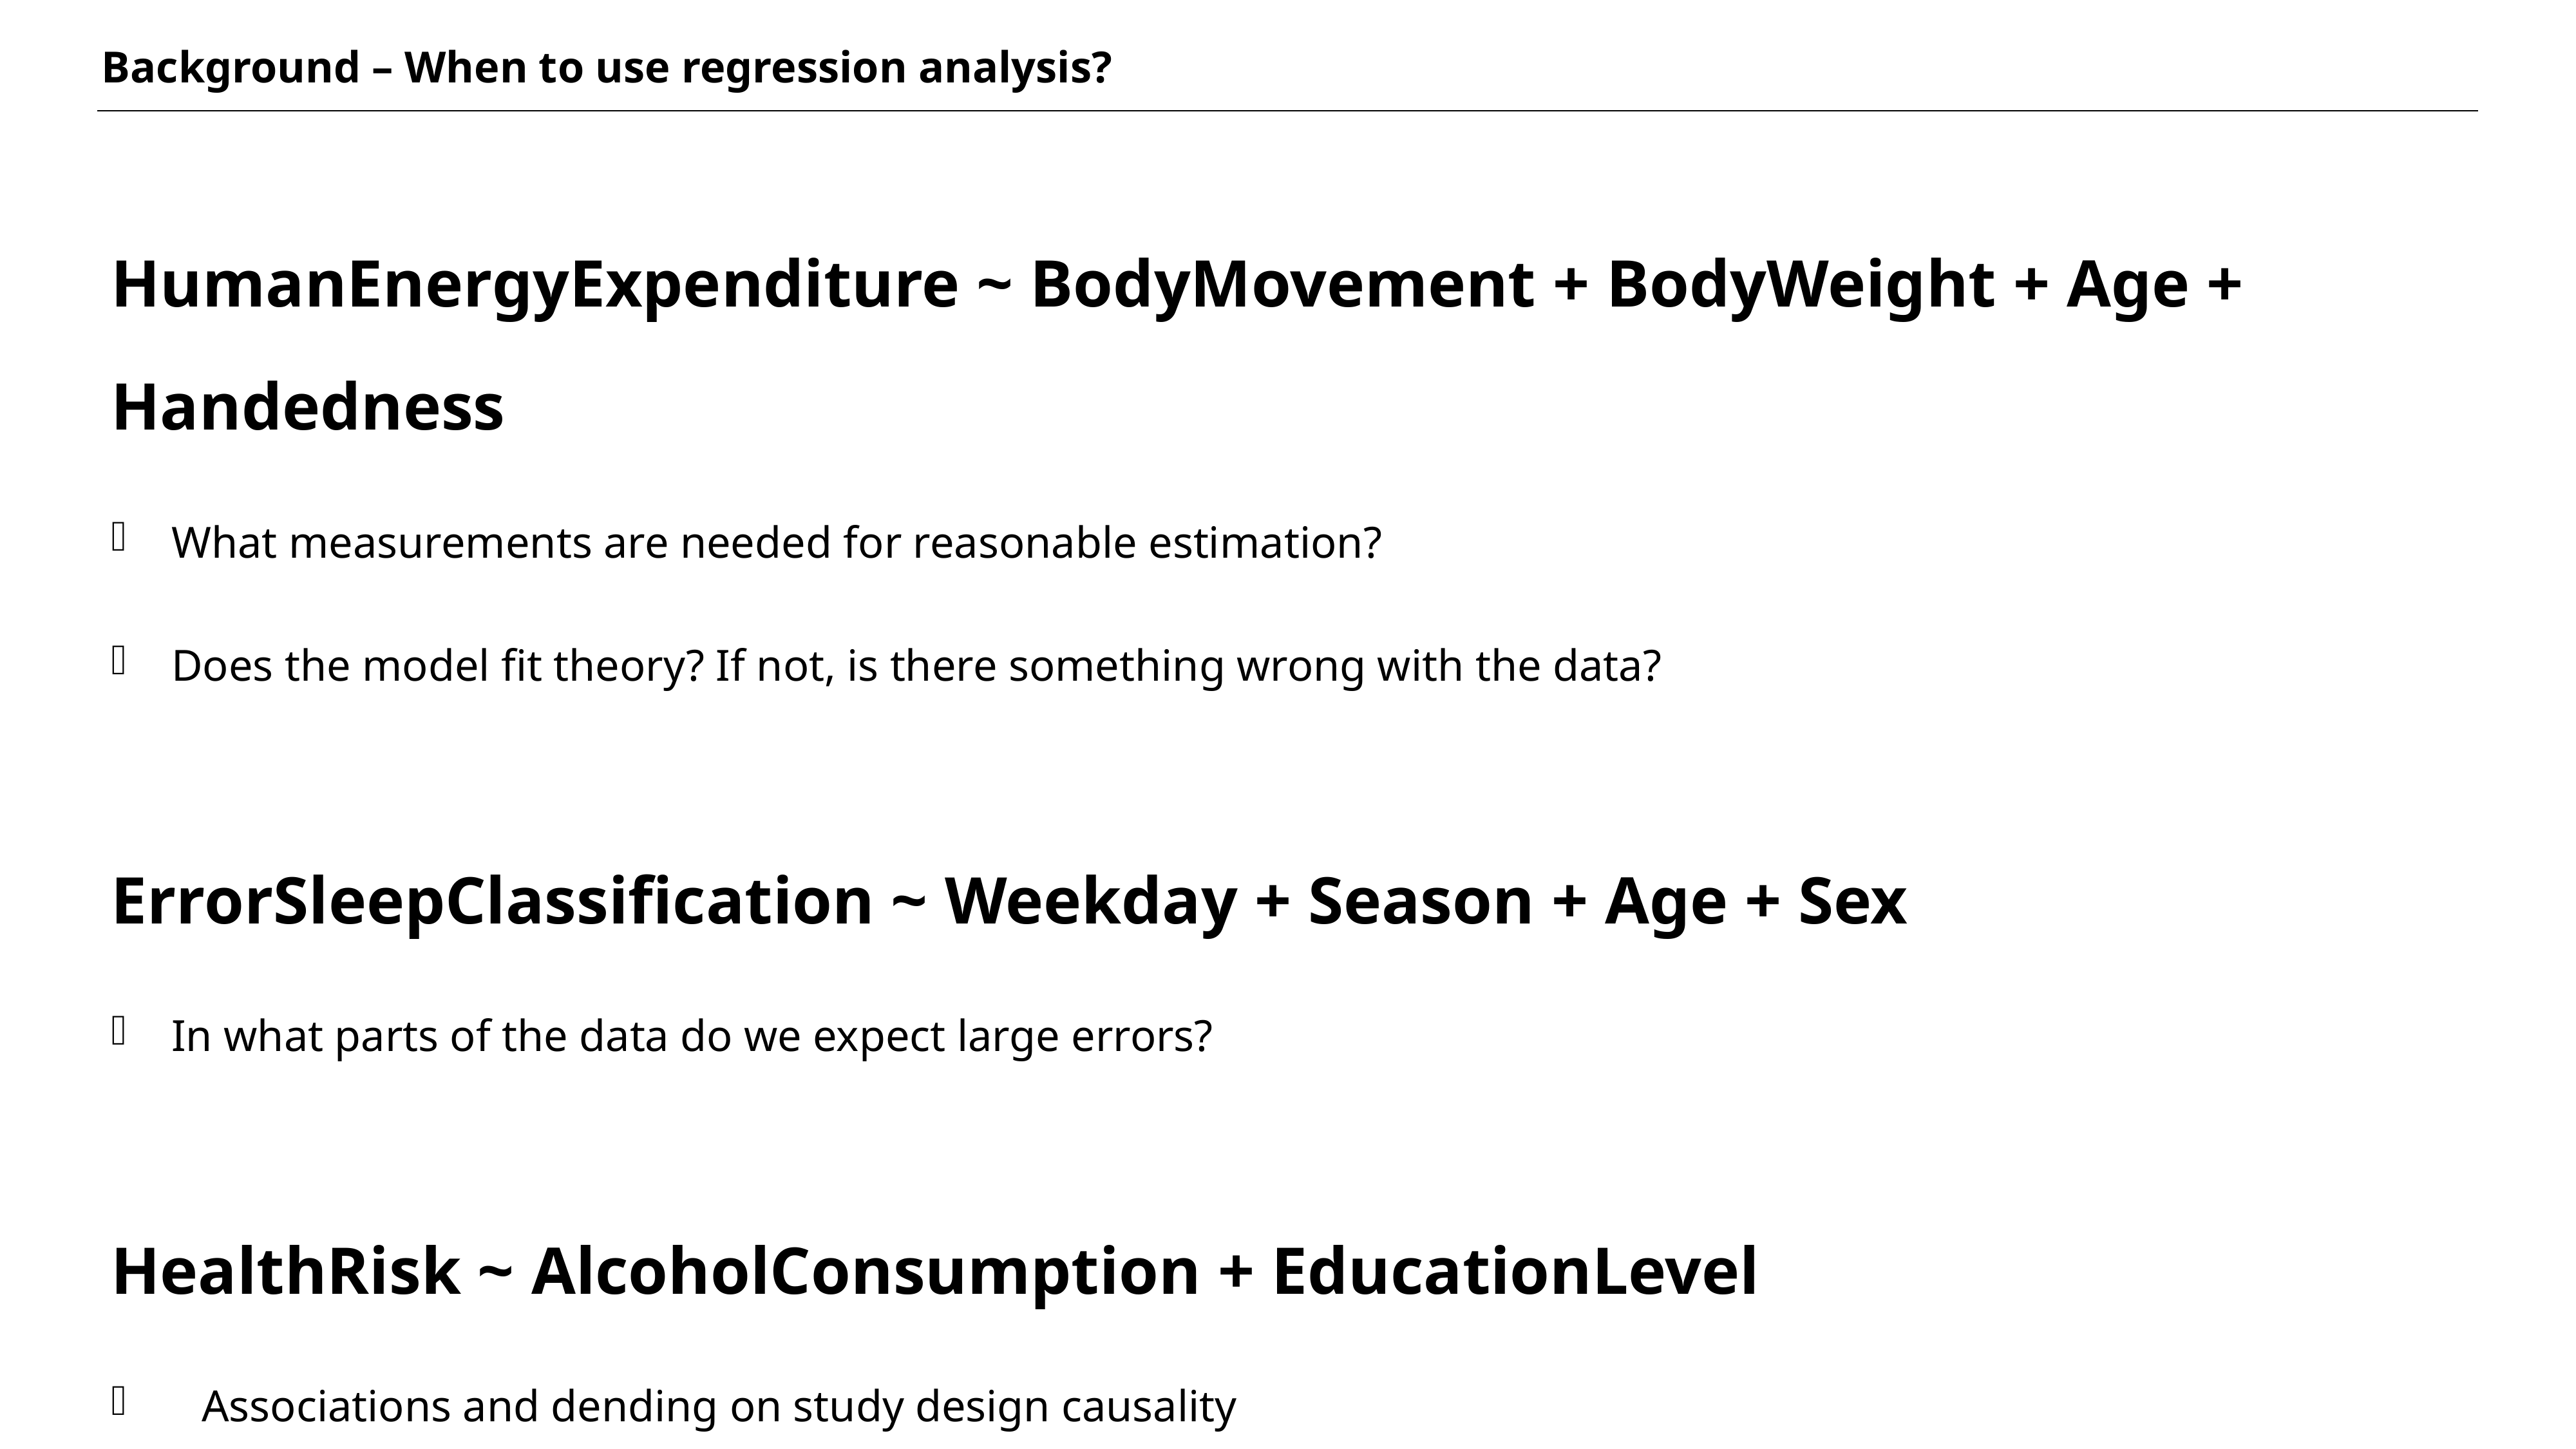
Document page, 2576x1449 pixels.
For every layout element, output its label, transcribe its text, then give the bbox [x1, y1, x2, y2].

list HumanEnergyExpenditure ~ BodyMovement + BodyWeight + Age + Handedness What measurements are needed for reasonable estimation? Does the model fit theory? If not, is there something wrong with the data? ErrorSleepClassification ~ Weekday + Season + Age + Sex In what parts of the data do we expect large errors? HealthRisk ~ AlcoholConsumption + EducationLevel Associations and dending on study design causality [101, 191, 2475, 1368]
list Background – When to use regression analysis? [91, 35, 2470, 111]
